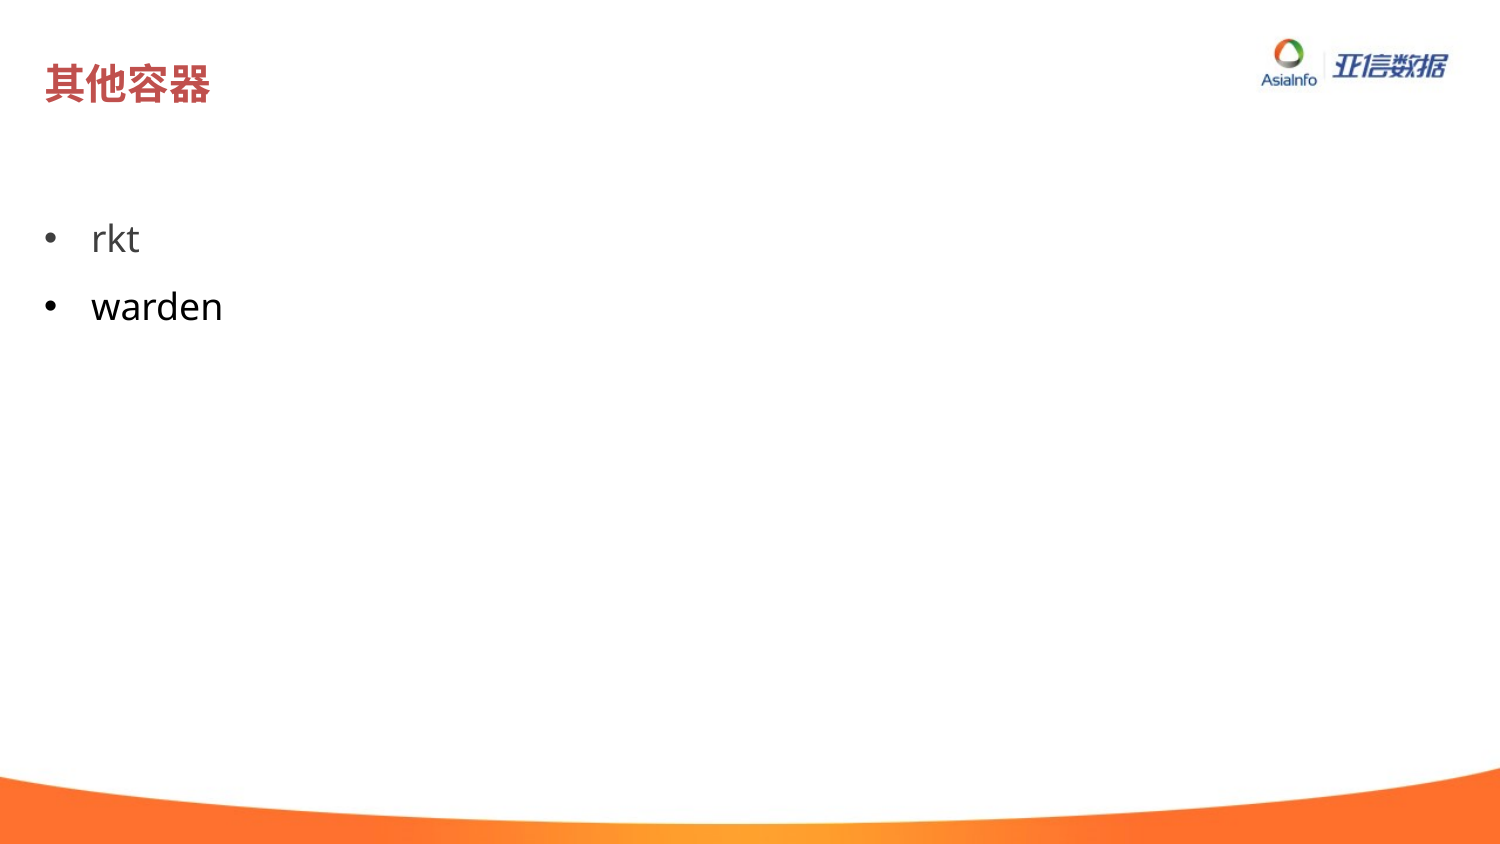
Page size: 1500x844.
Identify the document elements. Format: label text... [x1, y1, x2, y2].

text_box rkt warden [29, 185, 1317, 336]
title 其他容器 [29, 26, 1477, 116]
picture [0, 0, 1500, 844]
